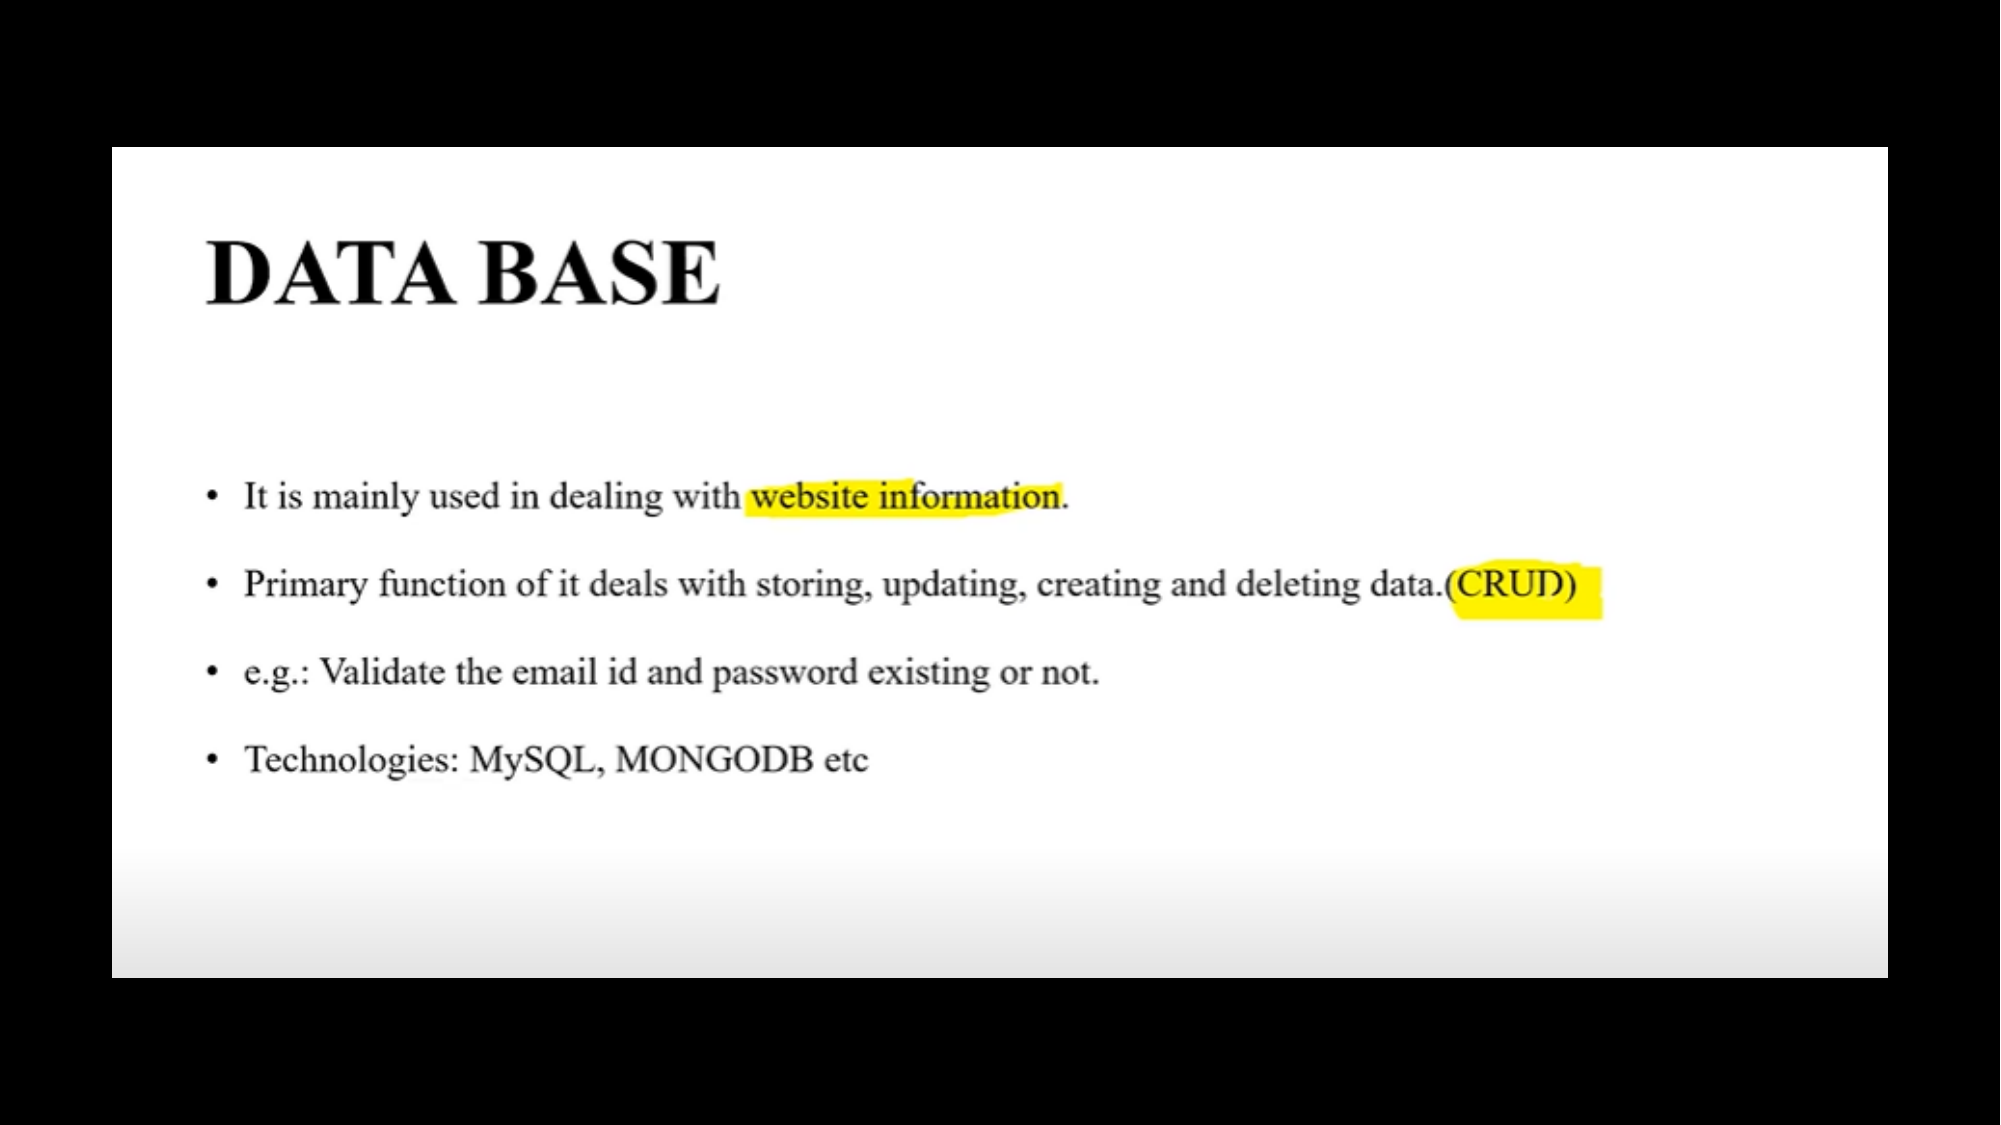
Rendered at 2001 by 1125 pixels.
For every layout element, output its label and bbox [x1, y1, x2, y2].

picture [112, 147, 1888, 978]
